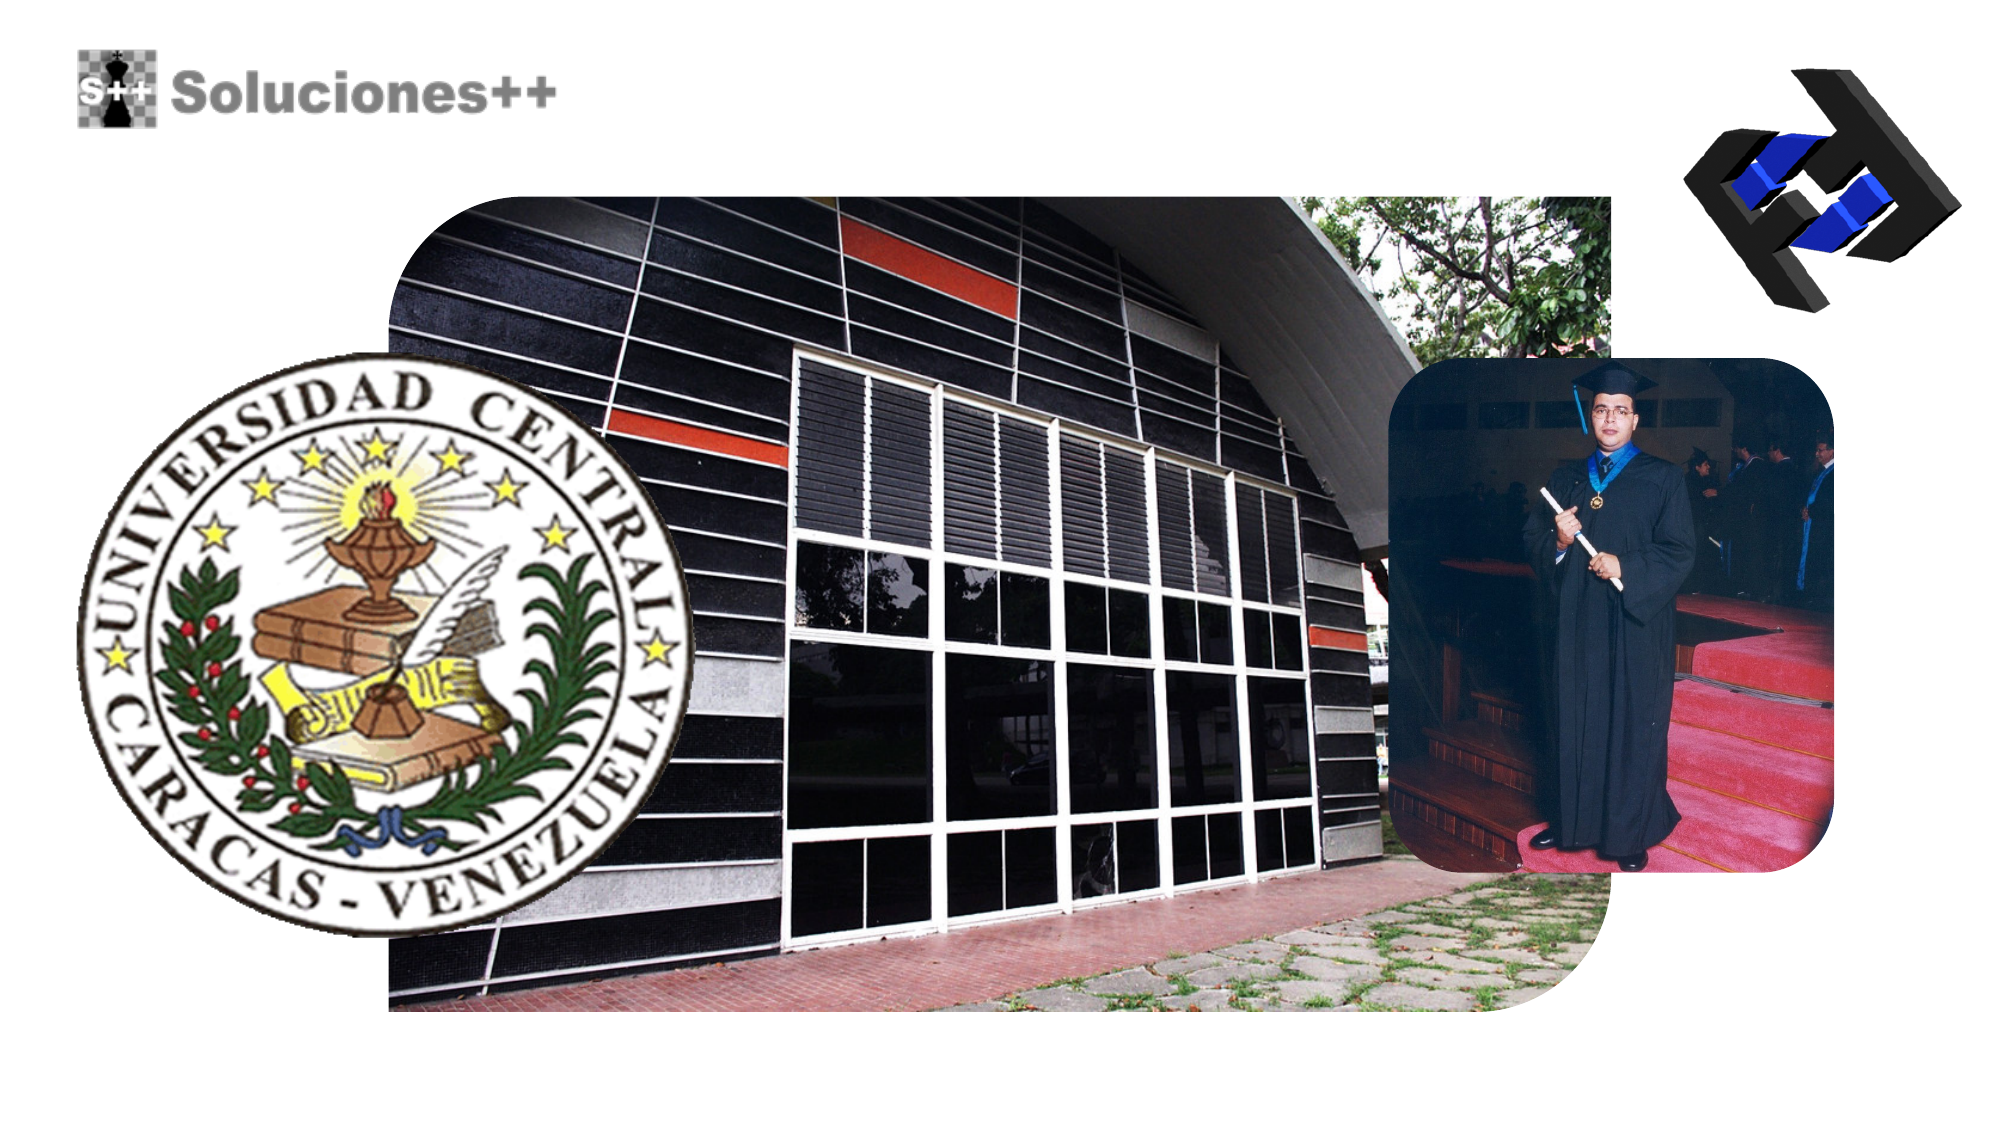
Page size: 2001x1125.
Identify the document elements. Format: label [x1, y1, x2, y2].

picture [1644, 57, 1969, 336]
picture [73, 44, 565, 133]
picture [49, 196, 1835, 1013]
